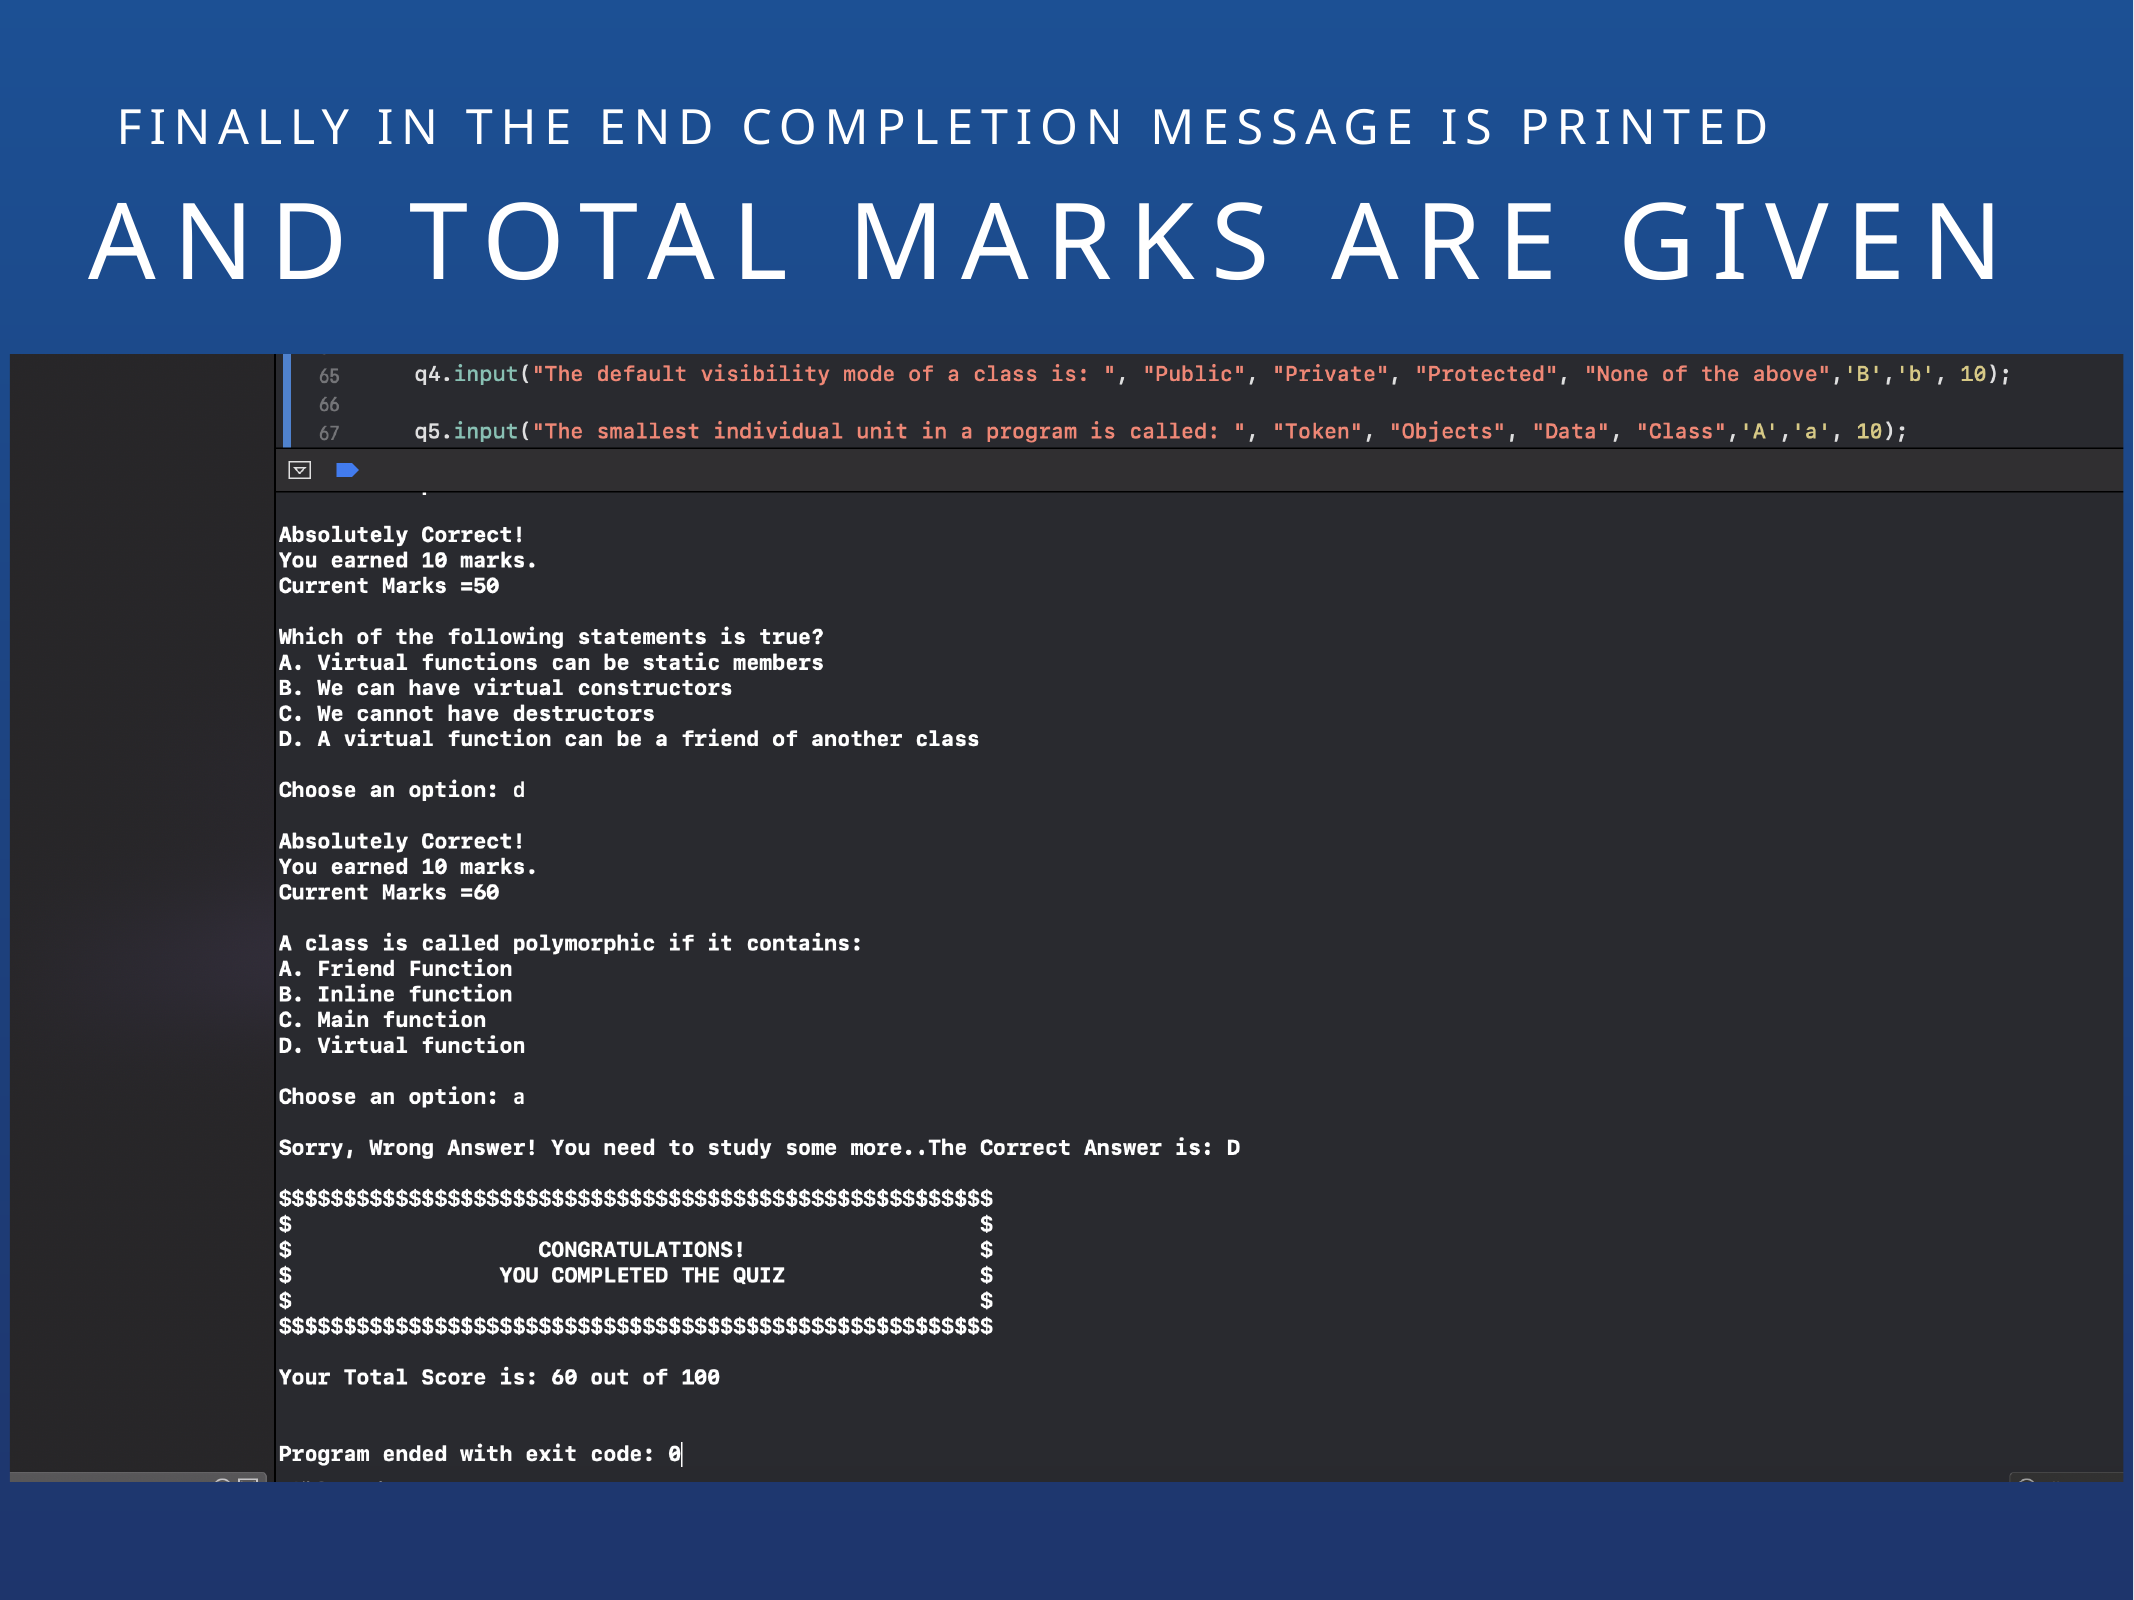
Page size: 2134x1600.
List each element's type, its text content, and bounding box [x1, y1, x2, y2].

title And total marks are given [79, 165, 2054, 353]
picture [9, 353, 2124, 1482]
list Finally in the end completion message is printed [107, 82, 2026, 168]
